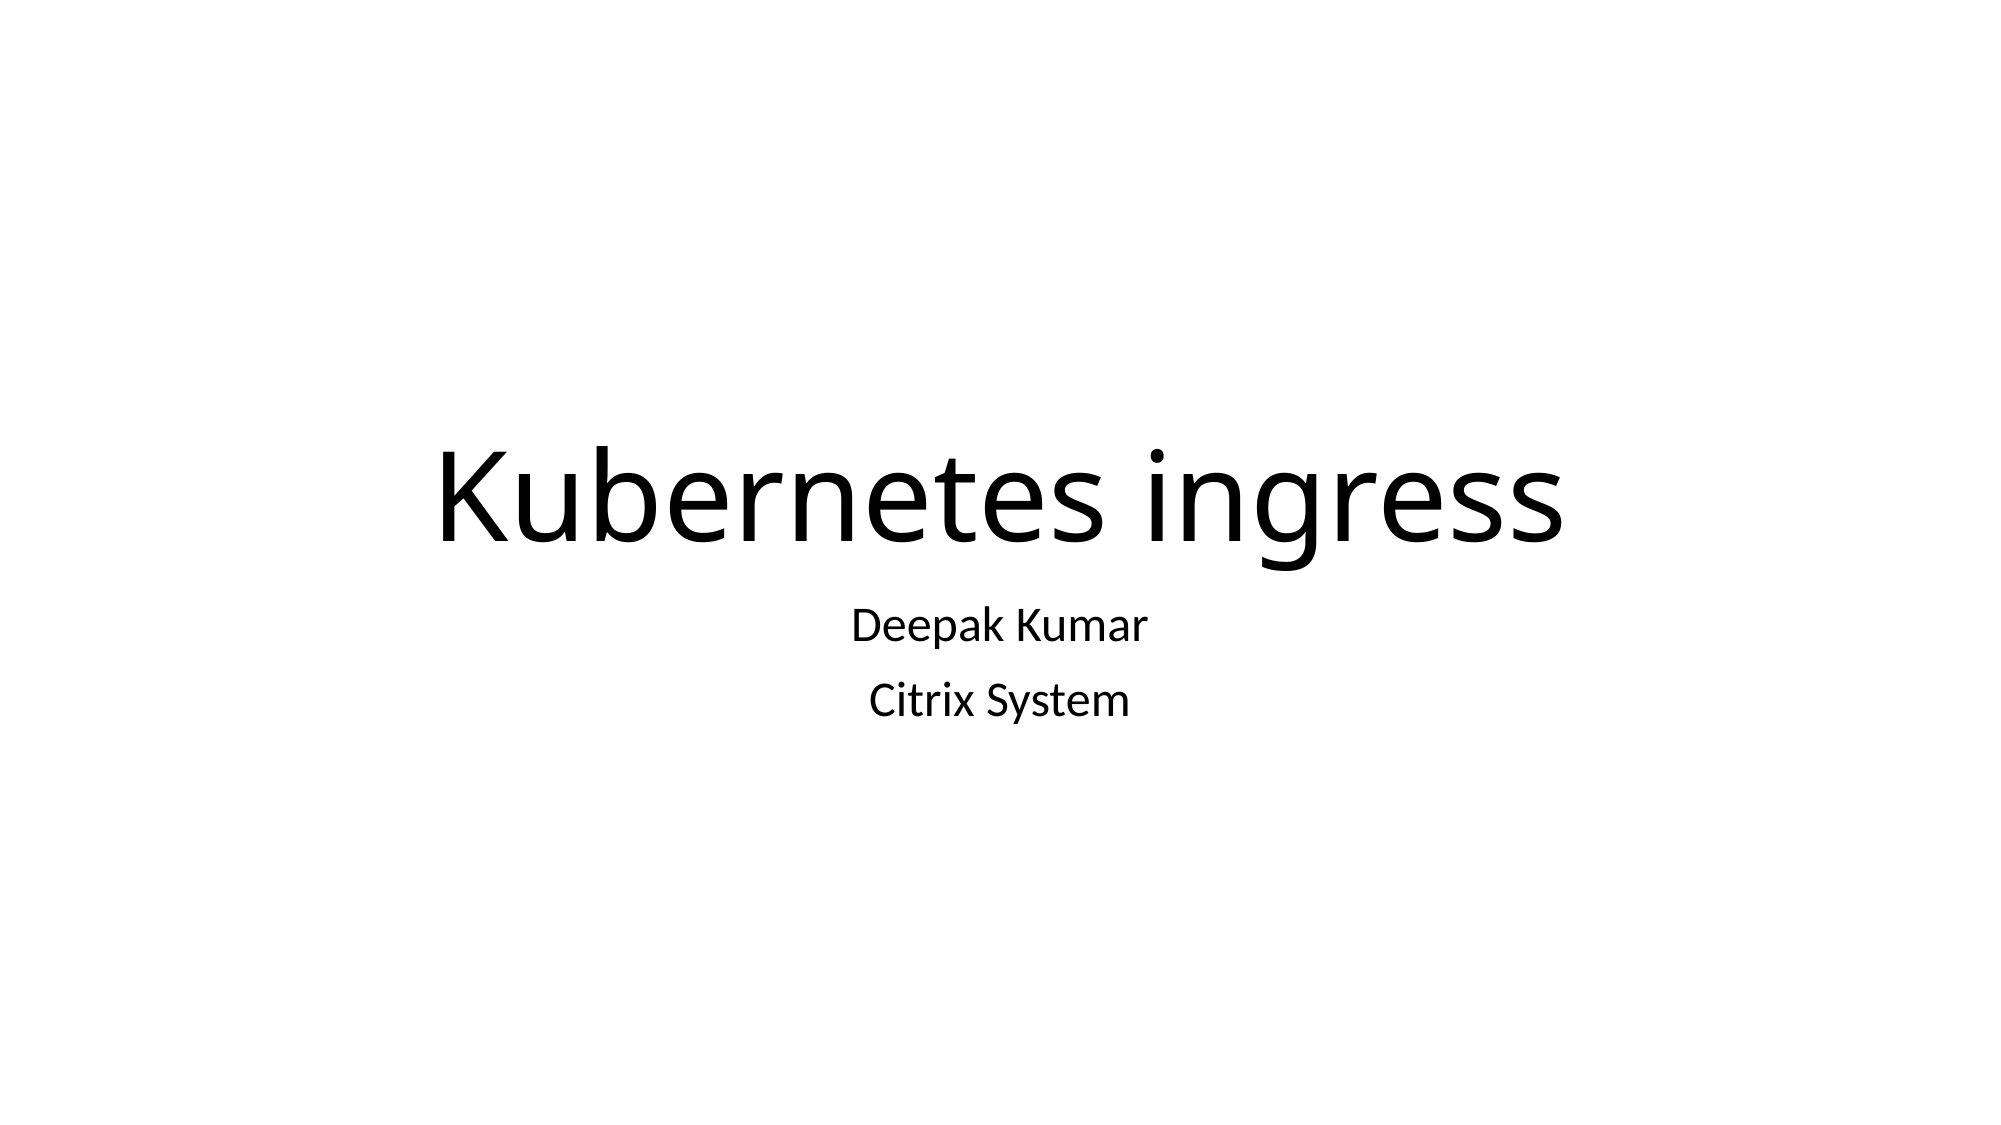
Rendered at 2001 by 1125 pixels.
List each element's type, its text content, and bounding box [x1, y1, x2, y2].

title Kubernetes ingress [249, 184, 1750, 576]
subtitle Deepak Kumar Citrix System [249, 590, 1750, 863]
